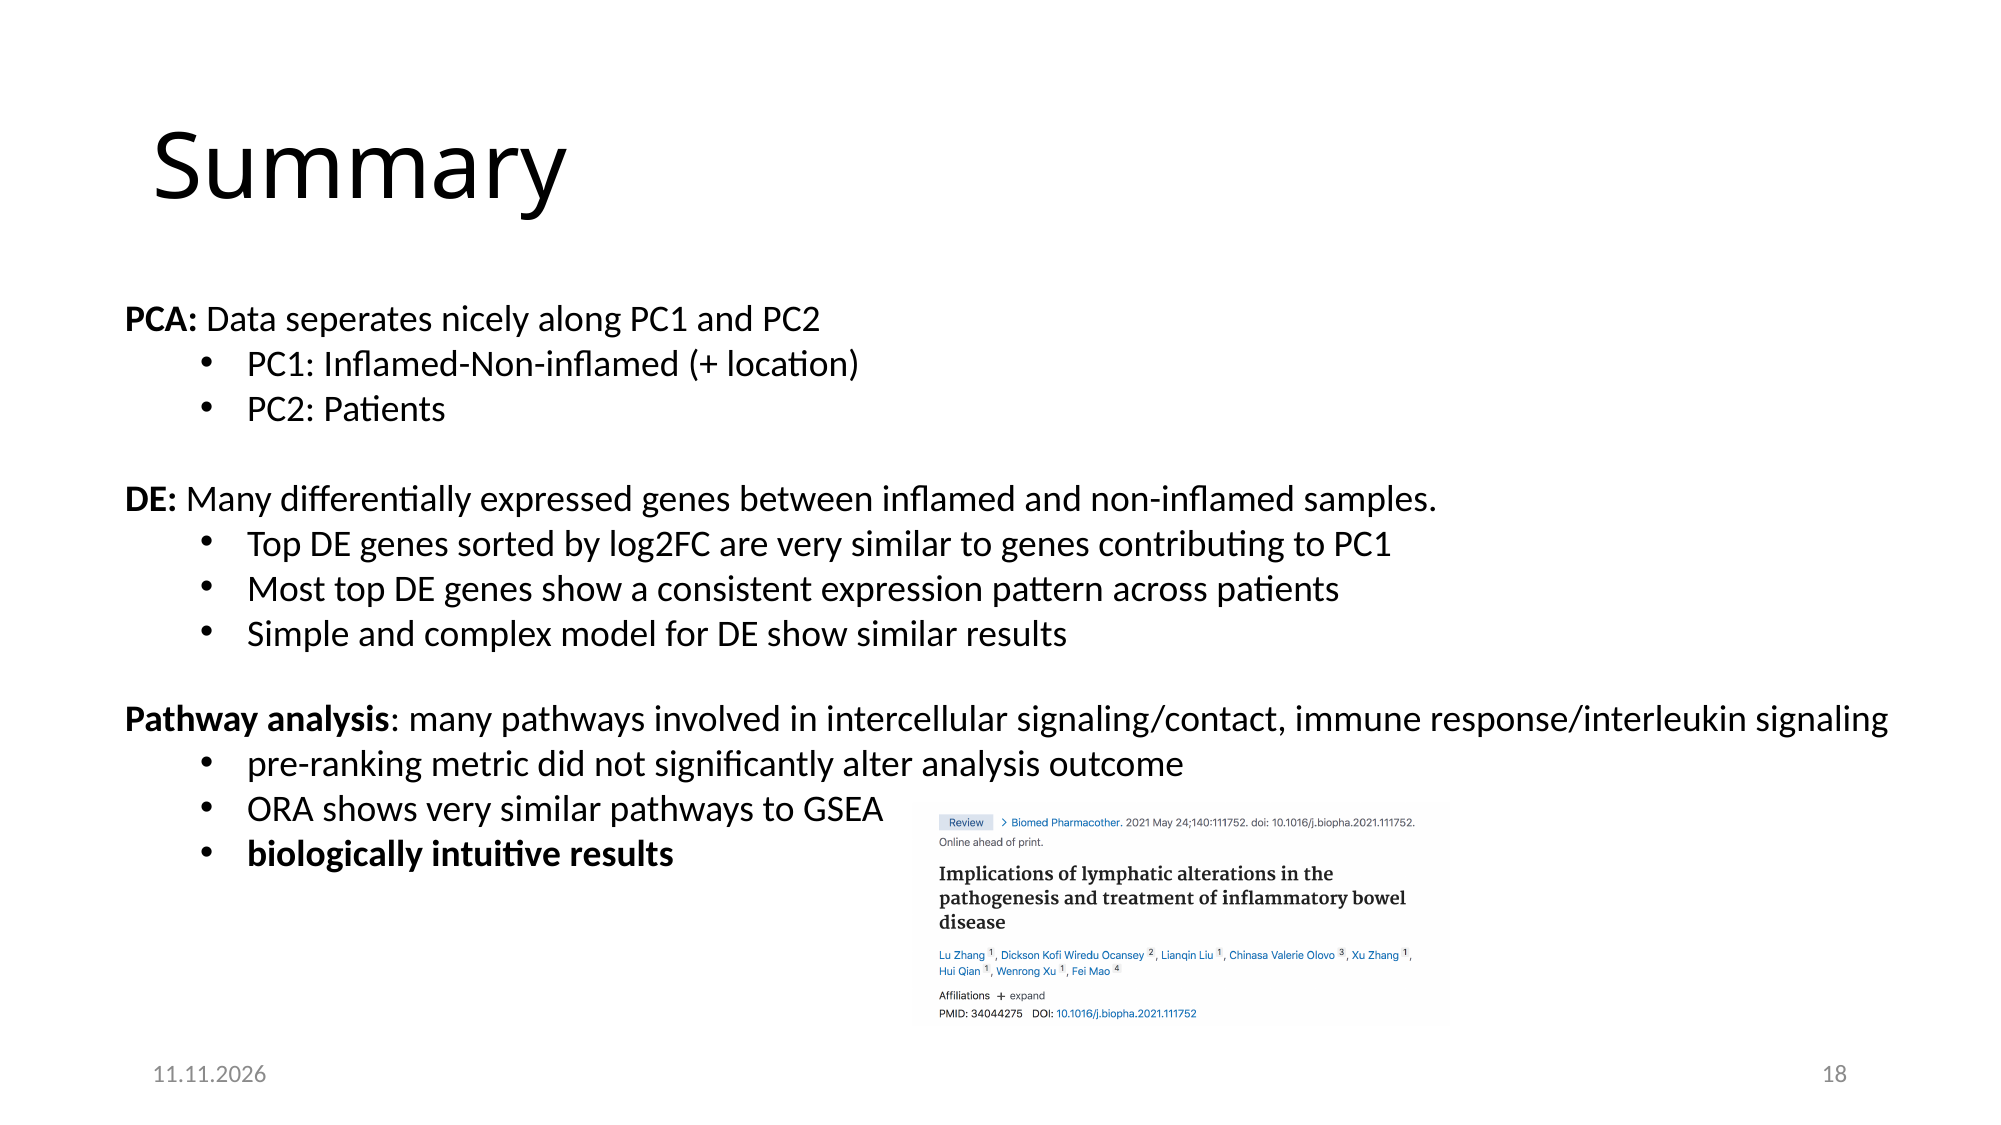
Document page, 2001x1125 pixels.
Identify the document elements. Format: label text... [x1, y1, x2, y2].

text_box PCA: Data seperates nicely along PC1 and PC2 PC1: Inflamed-Non-inflamed (+ location) PC2: Patients [110, 286, 1753, 437]
title Summary [137, 59, 1863, 278]
picture [912, 802, 1450, 1026]
text_box DE: Many differentially expressed genes between inflamed and non-inflamed samples. Top DE genes sorted by log2FC are very similar to genes contributing to PC1 Most top DE genes show a consistent expression pattern across patients Simple and complex model for DE show similar results [110, 466, 1539, 661]
slide_number 18 [1412, 1042, 1863, 1103]
text_box Pathway analysis: many pathways involved in intercellular signaling/contact, immune response/interleukin signaling pre-ranking metric did not significantly alter analysis outcome ORA shows very similar pathways to GSEA biologically intuitive results [110, 686, 1953, 882]
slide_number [137, 1042, 588, 1103]
